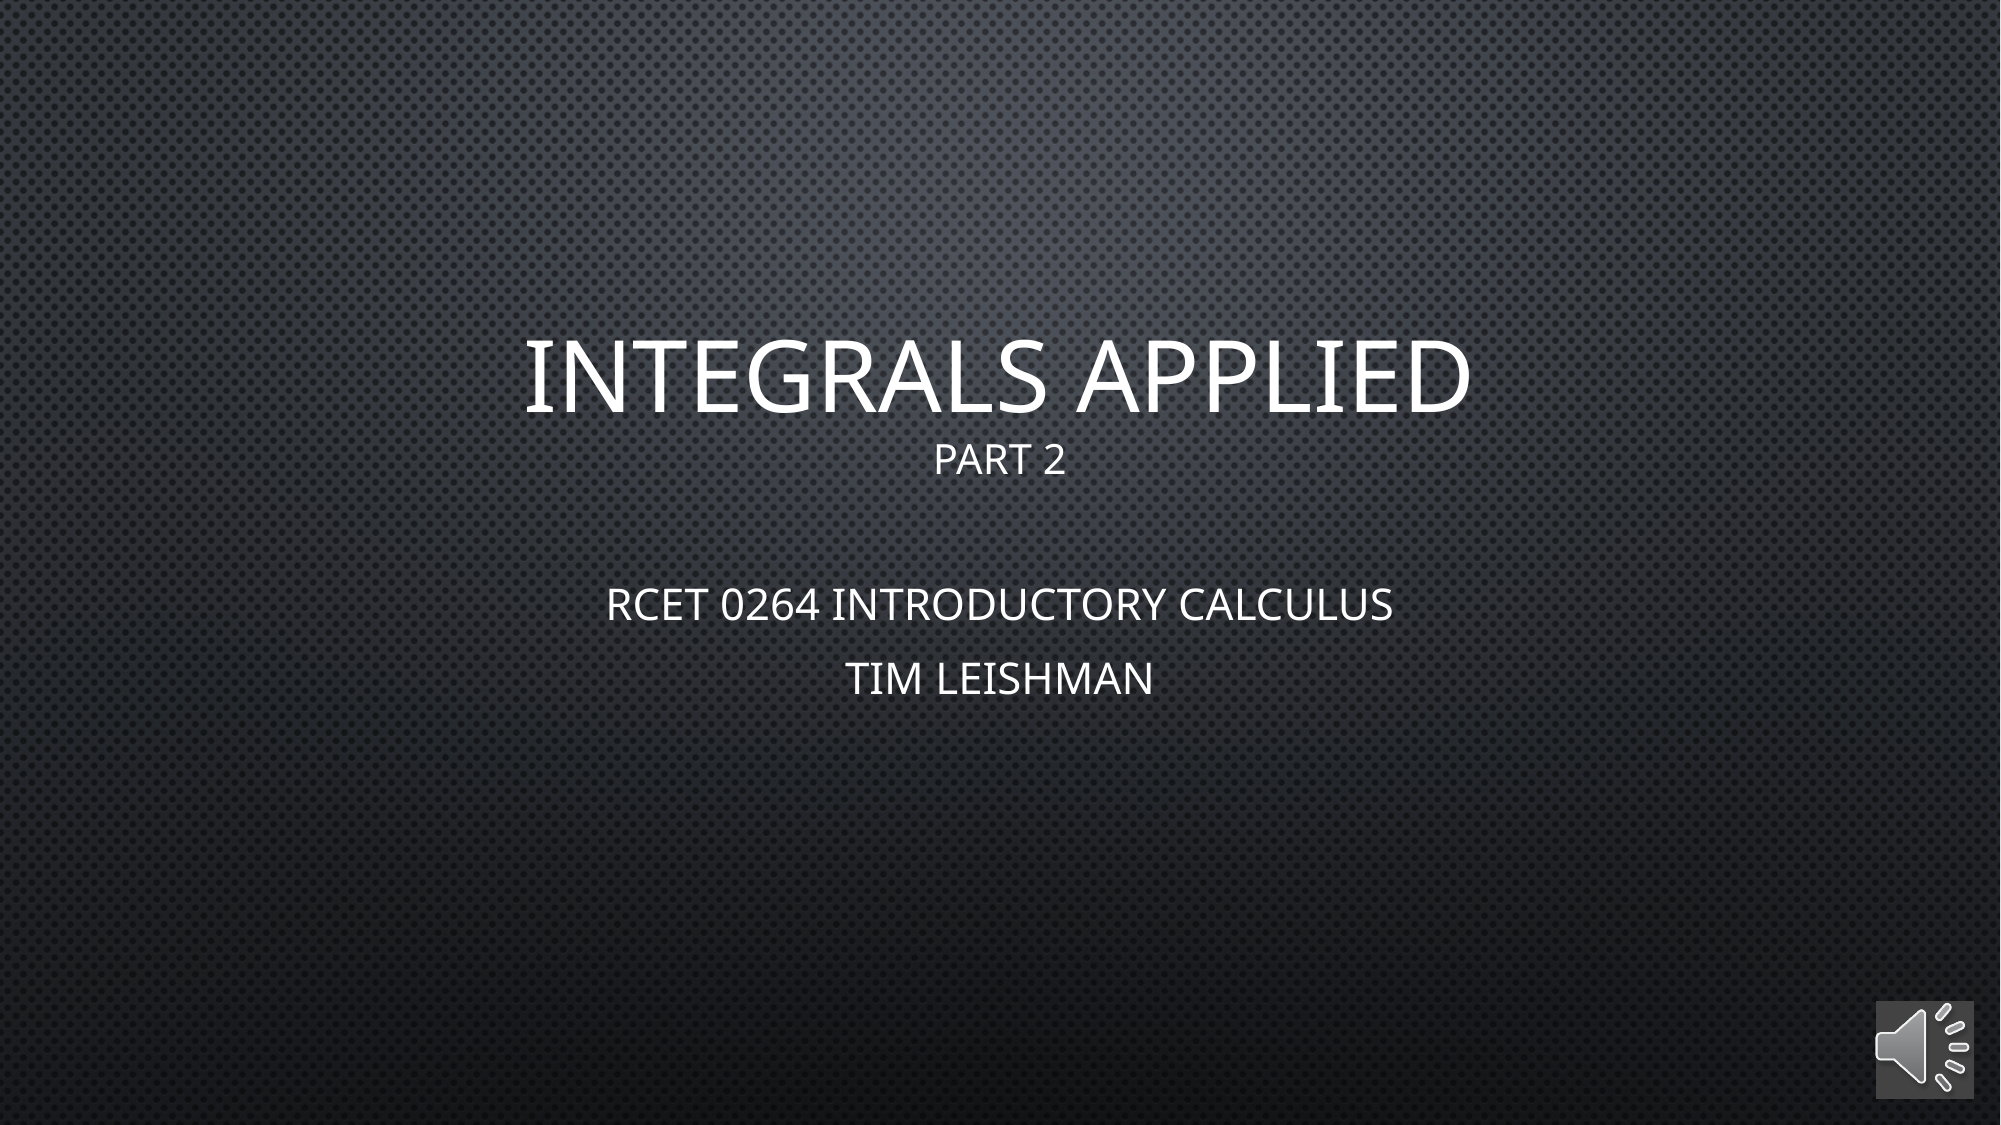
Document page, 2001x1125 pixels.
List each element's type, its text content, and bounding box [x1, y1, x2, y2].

title Integrals Applied Part 2 [288, 227, 1712, 541]
subtitle RCET 0264 Introductory Calculus Tim Leishman [288, 569, 1712, 882]
picture [1874, 999, 1976, 1101]
